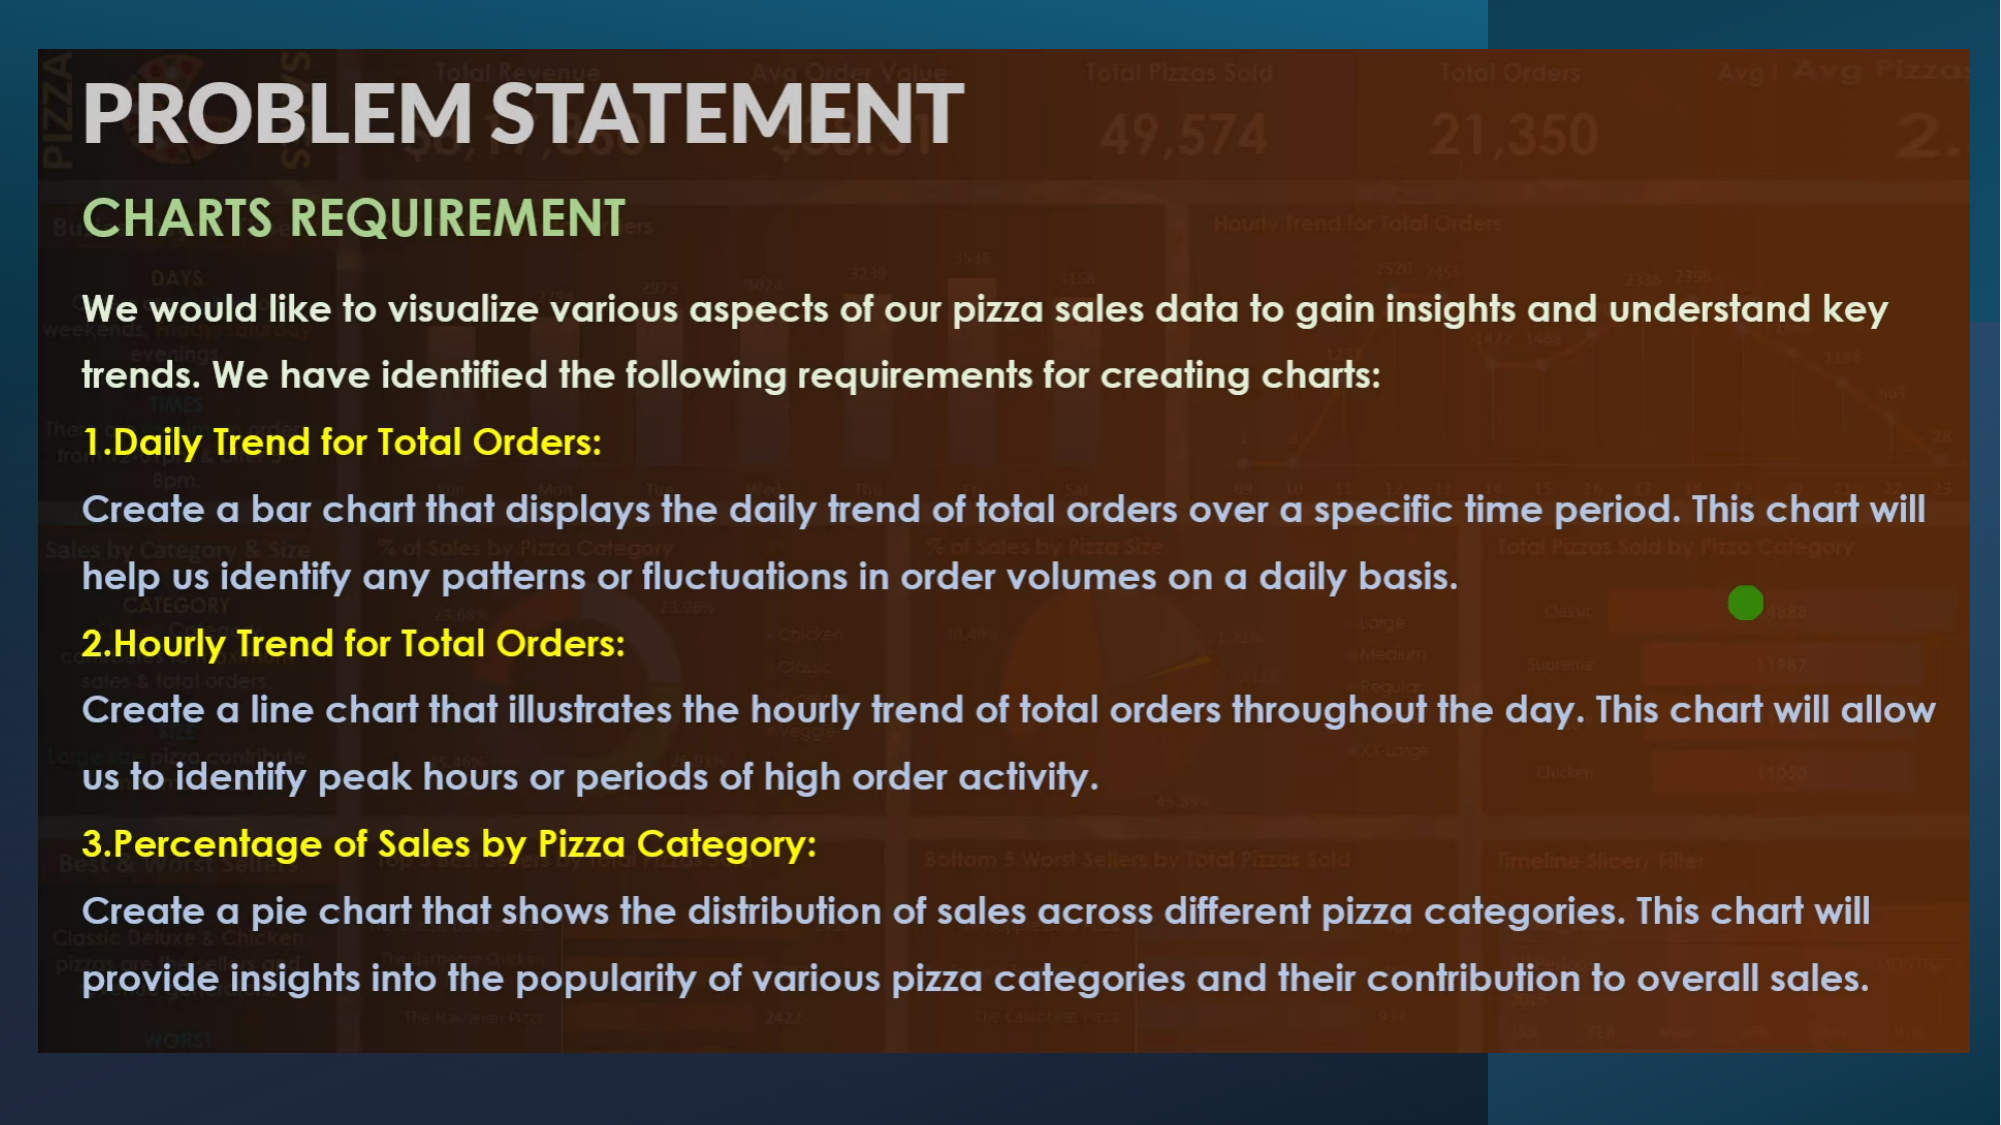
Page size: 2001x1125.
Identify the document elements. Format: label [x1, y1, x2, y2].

text_box [0, 321, 2000, 1125]
text_box [1489, 0, 2000, 321]
text_box [0, 0, 1489, 321]
picture [37, 49, 1970, 1054]
